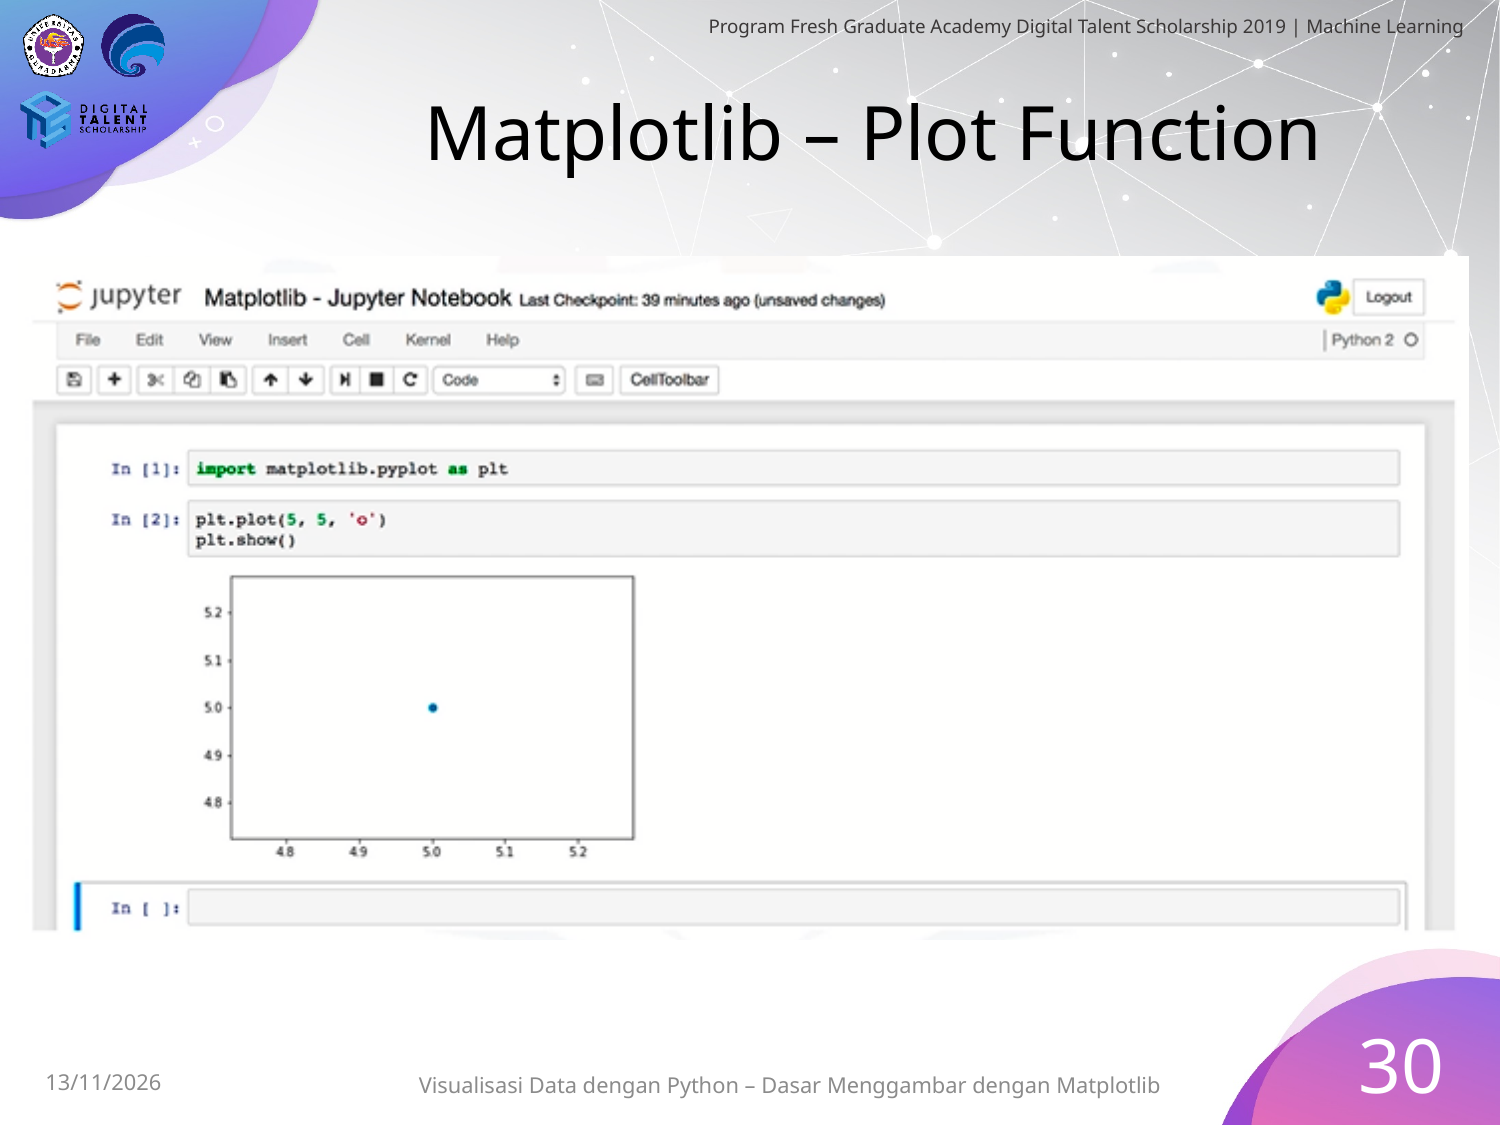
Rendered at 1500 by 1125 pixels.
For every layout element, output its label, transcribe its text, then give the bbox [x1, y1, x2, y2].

title Matplotlib – Plot Function [271, 66, 1477, 207]
picture [0, 0, 1500, 1125]
footer Visualisasi Data dengan Python – Dasar Menggambar dengan Matplotlib [386, 1055, 1195, 1114]
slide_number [30, 1053, 272, 1114]
slide_number 30 [1327, 1025, 1477, 1115]
